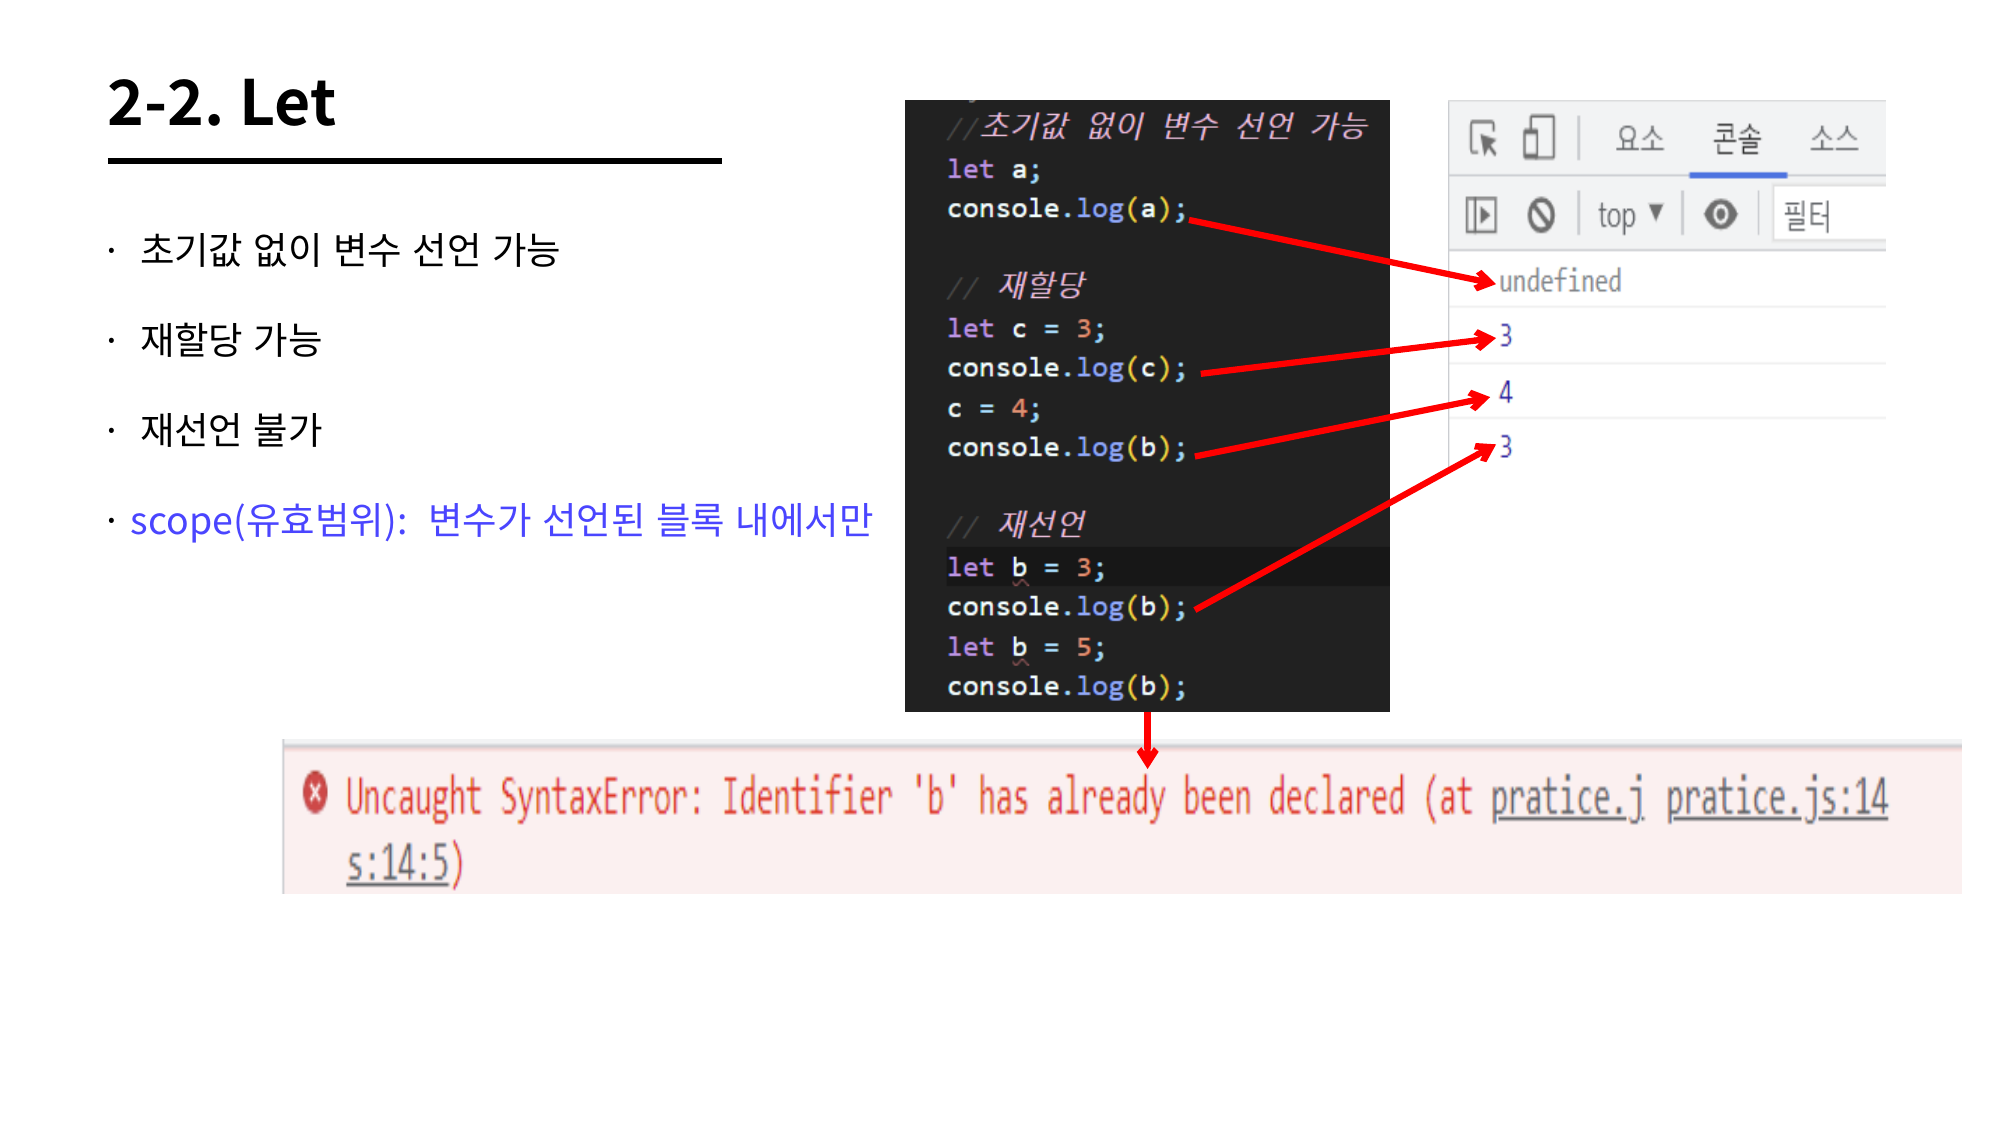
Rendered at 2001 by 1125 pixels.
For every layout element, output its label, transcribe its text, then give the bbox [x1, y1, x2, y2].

picture [1447, 99, 1887, 469]
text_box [1194, 443, 1497, 611]
picture [904, 99, 1391, 713]
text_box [1188, 219, 1497, 285]
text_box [1200, 337, 1497, 375]
picture [278, 739, 1963, 894]
text_box · 초기값 없이 변수 선언 가능 · 재할당 가능 · 재선언 불가 · scope(유효범위): 변수가 선언된 블록 내에서만 [86, 219, 889, 559]
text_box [1194, 396, 1491, 442]
text_box 2-2. Let [92, 55, 352, 146]
